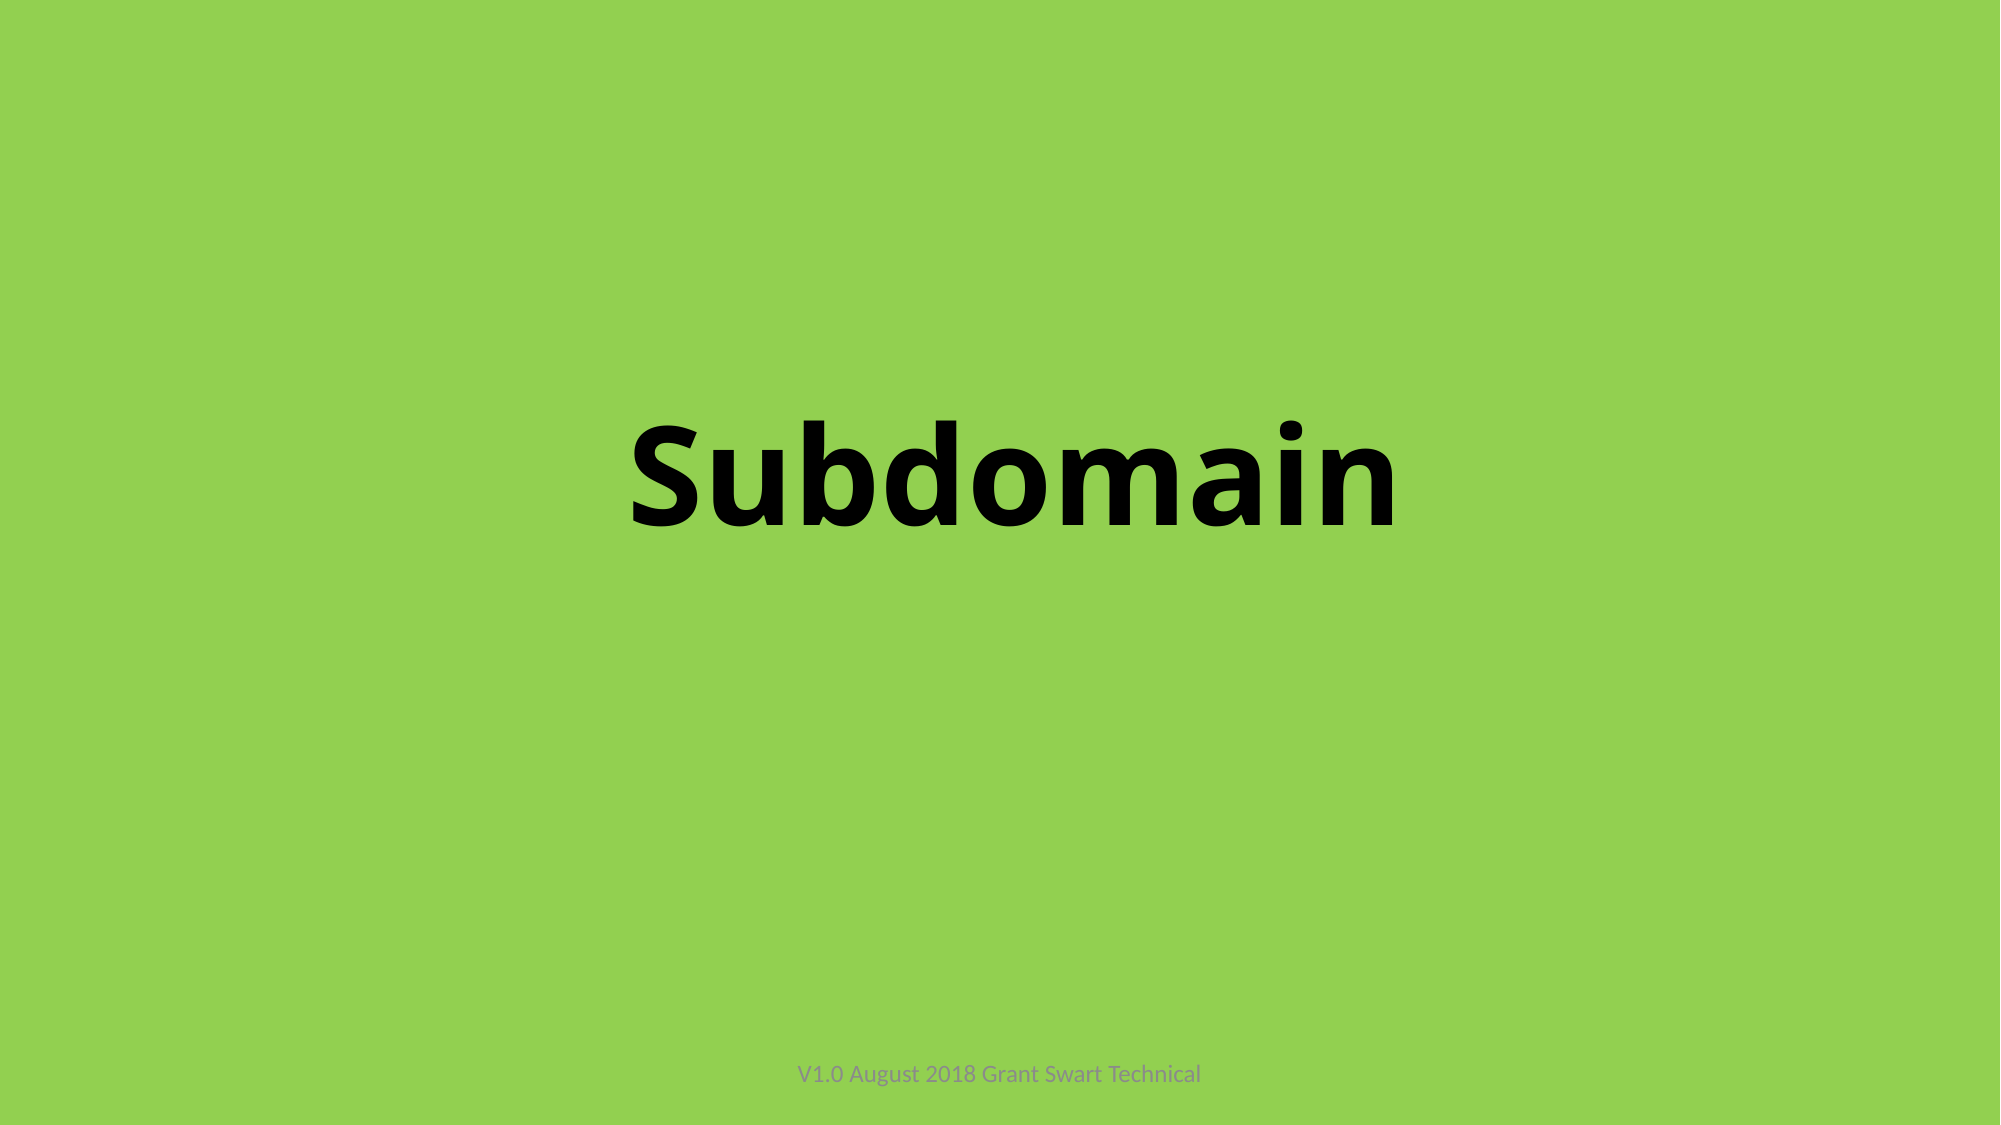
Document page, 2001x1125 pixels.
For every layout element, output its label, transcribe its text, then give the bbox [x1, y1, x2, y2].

footer V1.0 August 2018 Grant Swart Technical [662, 1042, 1338, 1103]
title Subdomain [153, 380, 1879, 563]
